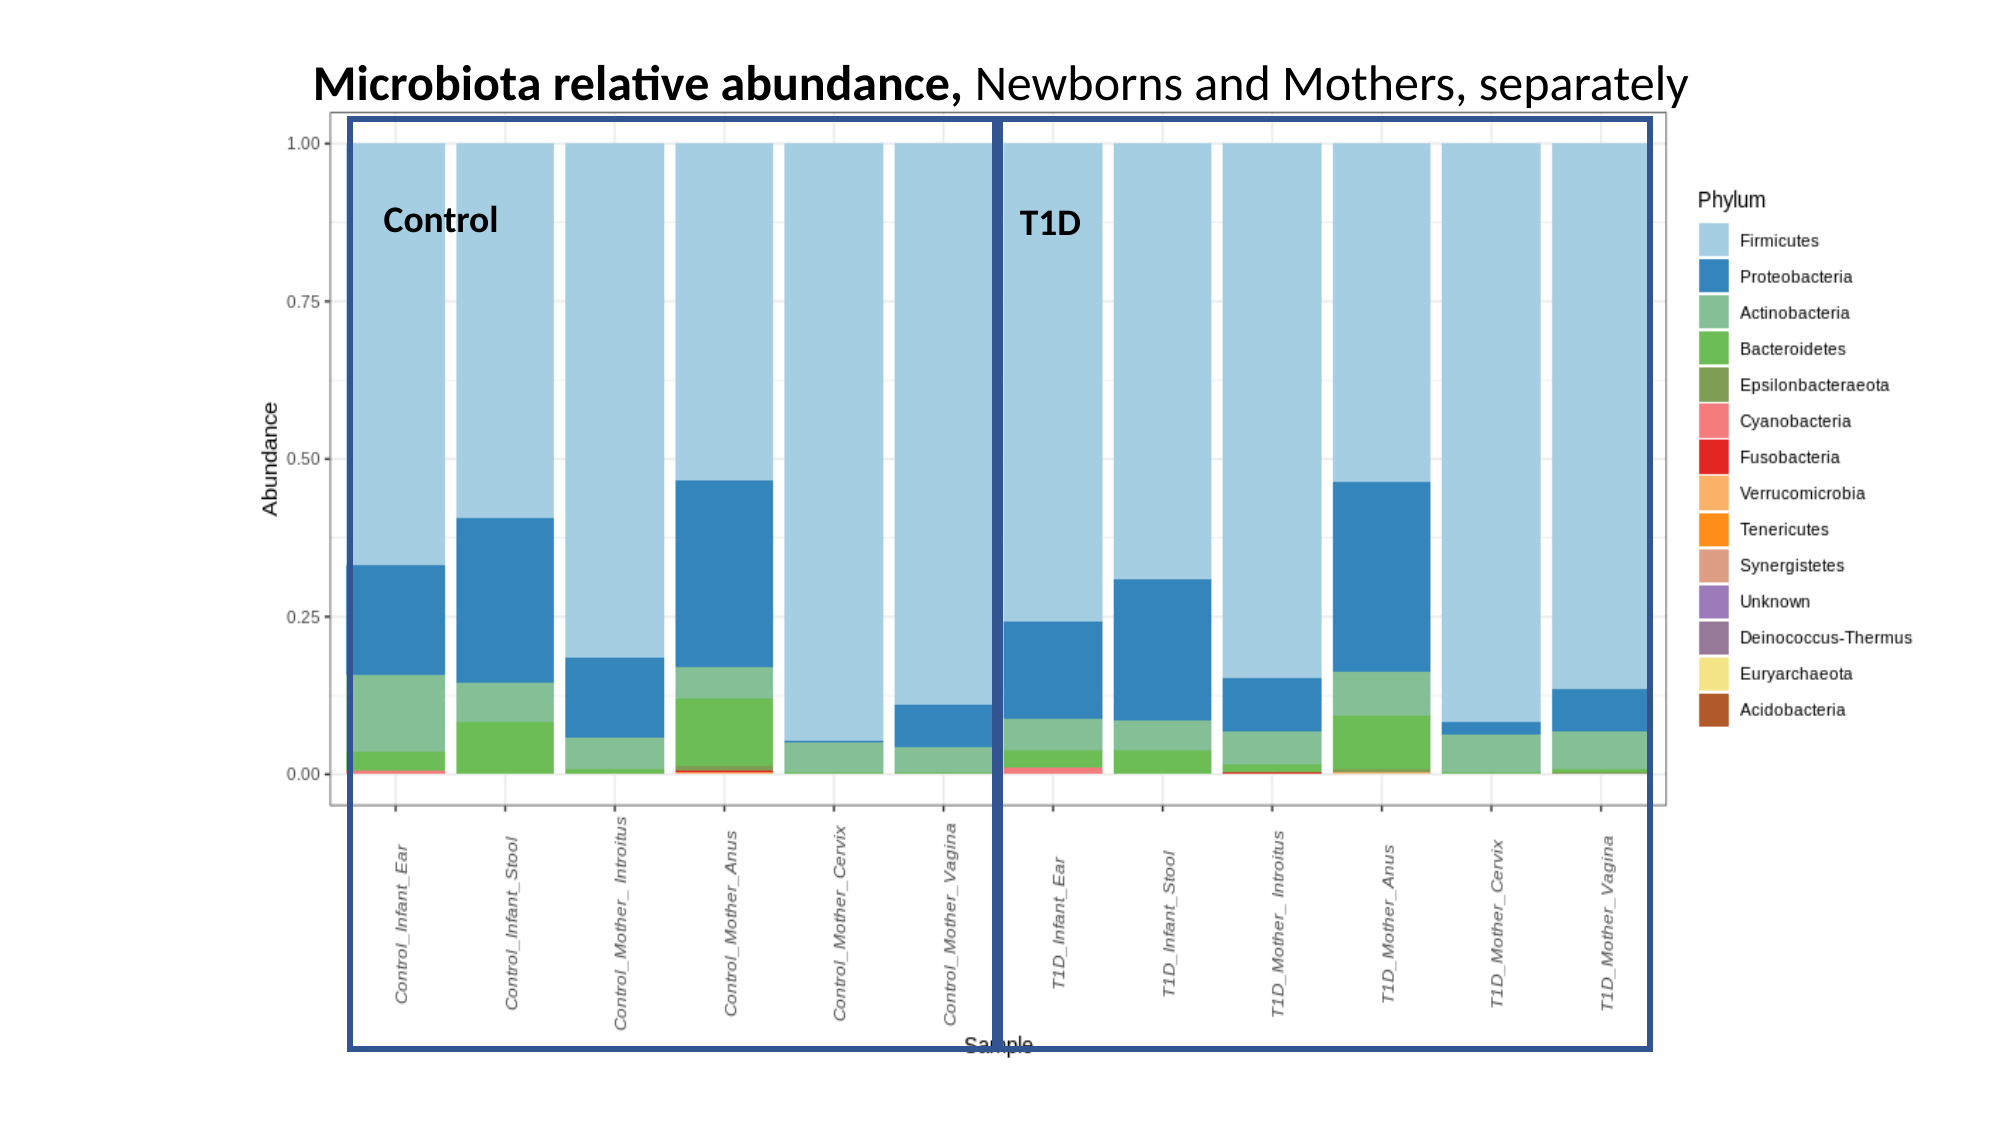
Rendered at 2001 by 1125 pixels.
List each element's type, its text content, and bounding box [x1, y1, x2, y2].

picture [253, 101, 1934, 1069]
text_box Microbiota relative abundance, Newborns and Mothers, separately [298, 43, 1778, 101]
